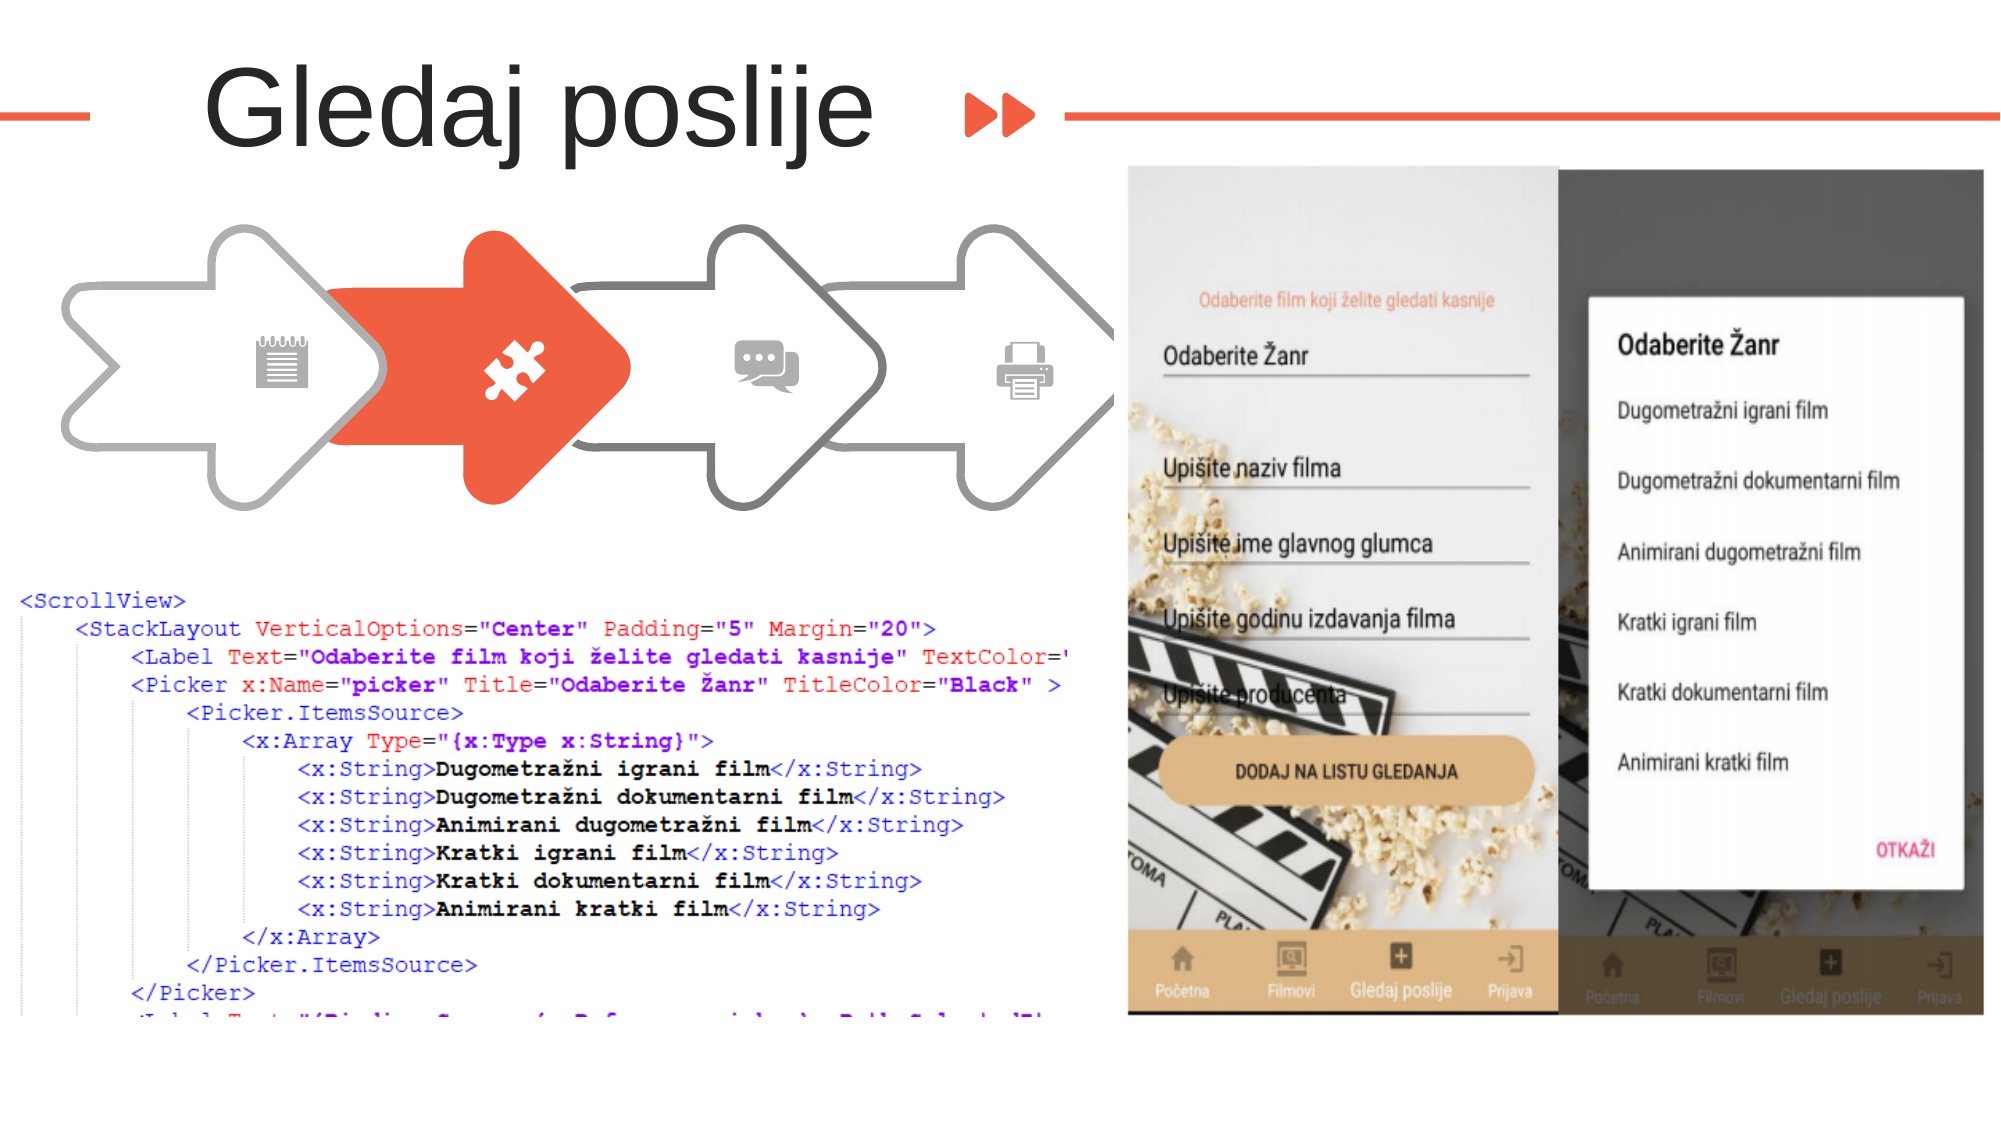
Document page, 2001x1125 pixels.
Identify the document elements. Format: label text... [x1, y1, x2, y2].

picture [1114, 147, 2000, 1027]
text_box [482, 338, 548, 404]
picture [10, 587, 1067, 1017]
text_box [322, 227, 634, 508]
list Gledaj poslije [187, 50, 2000, 170]
text_box [822, 227, 1114, 508]
text_box [572, 227, 884, 508]
text_box [63, 227, 385, 508]
text_box [733, 339, 800, 395]
text_box [255, 334, 310, 389]
text_box [995, 340, 1055, 401]
